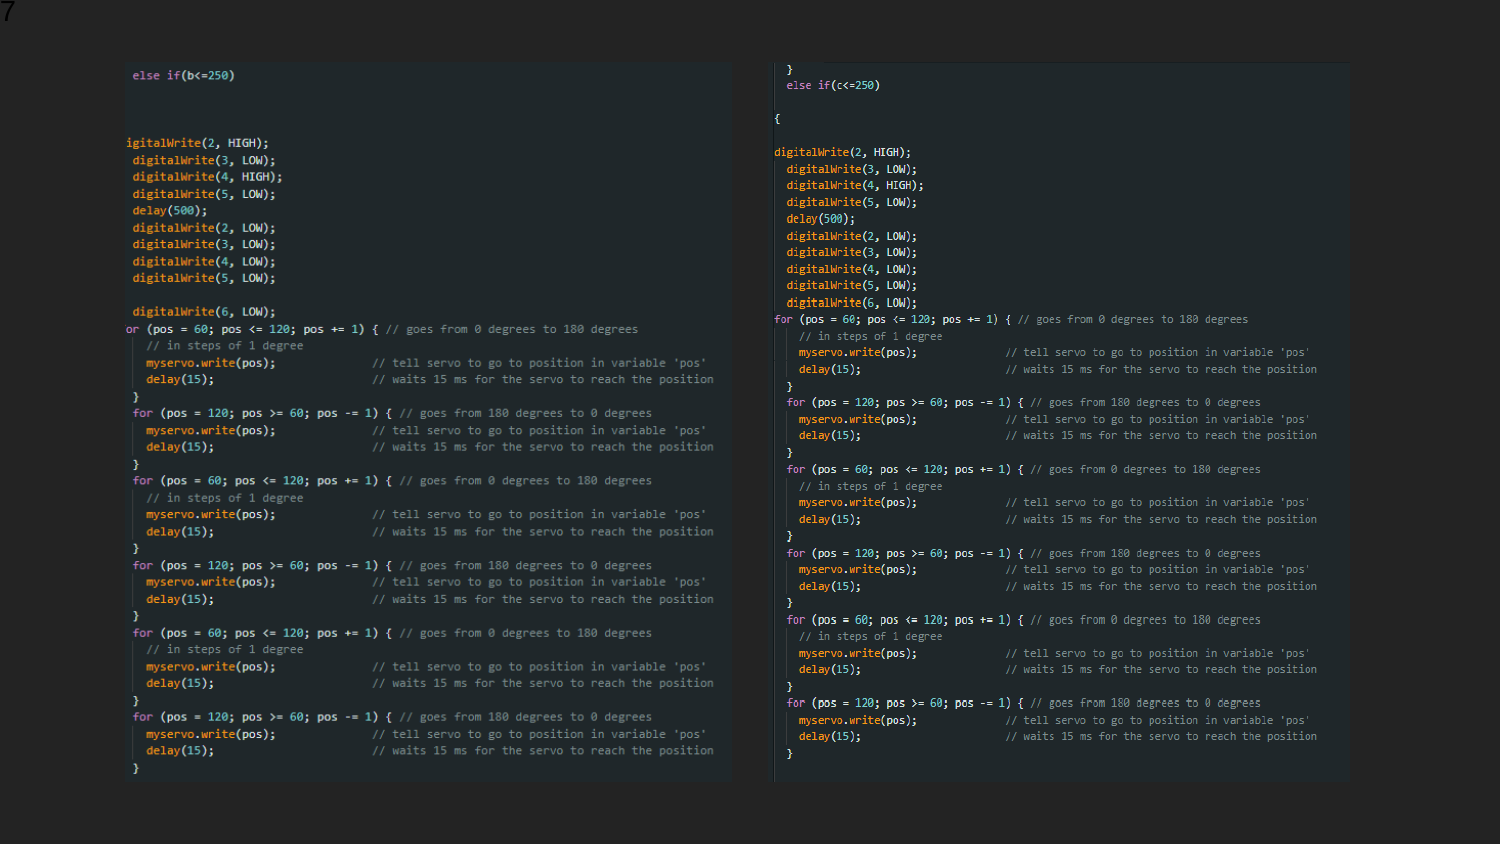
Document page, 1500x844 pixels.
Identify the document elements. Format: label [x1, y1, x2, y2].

picture [768, 62, 1351, 782]
picture [125, 62, 732, 782]
